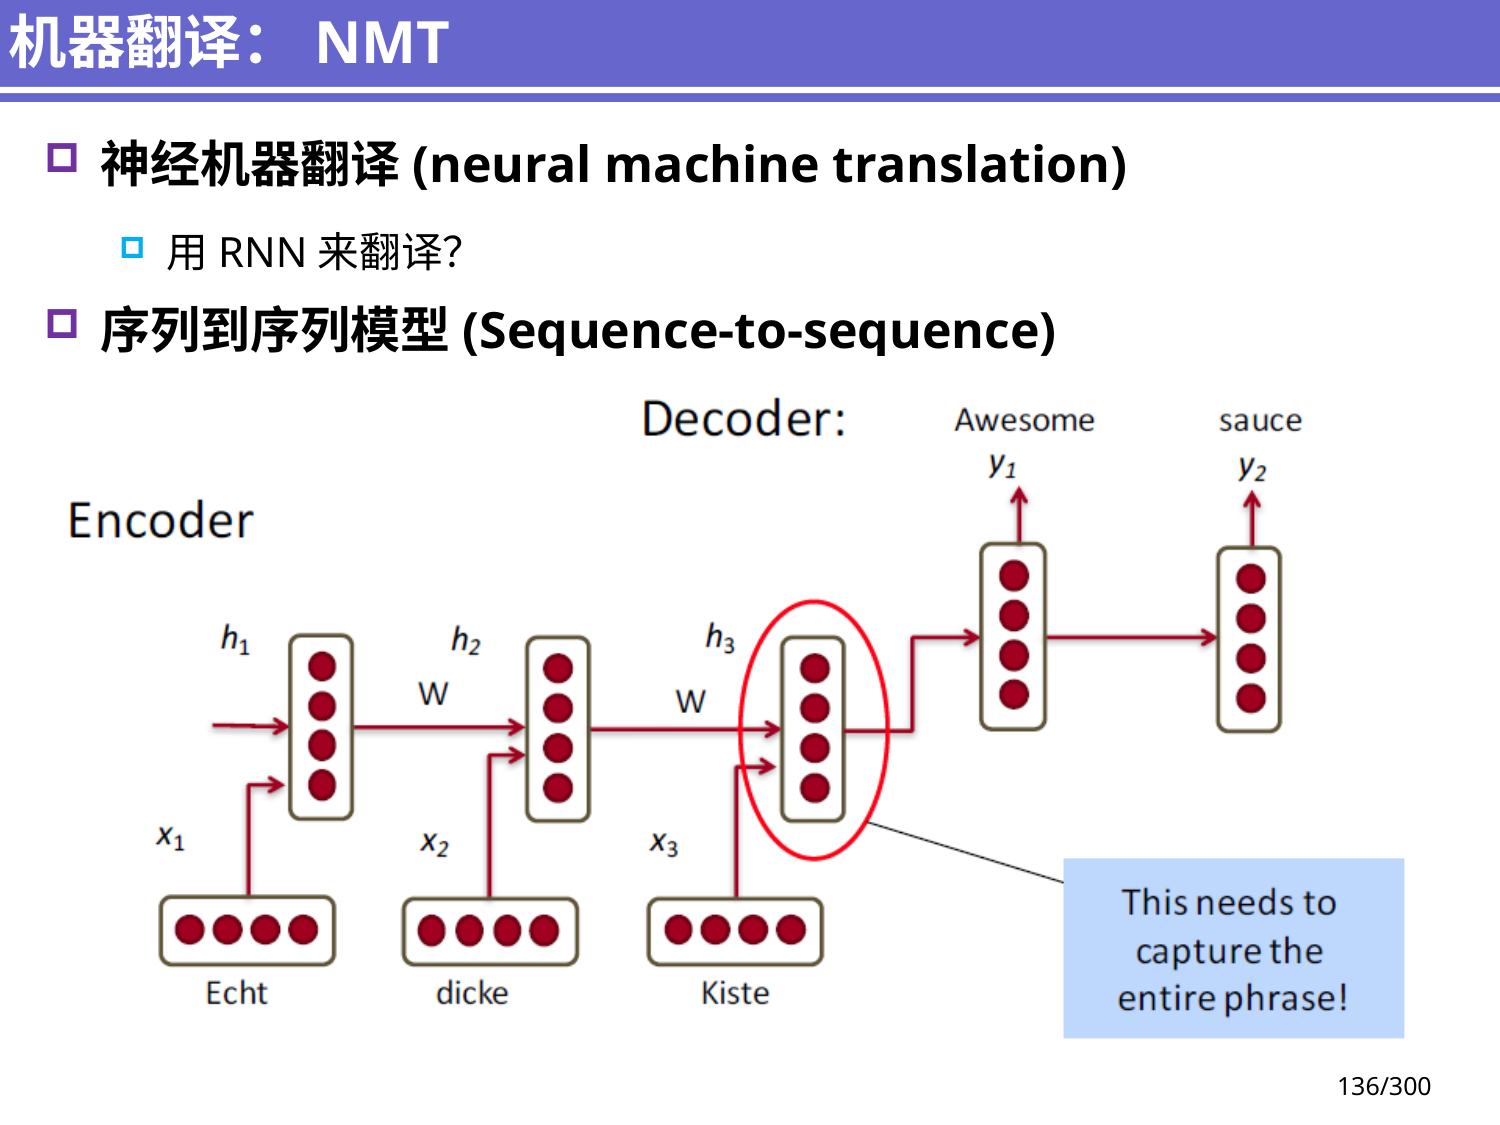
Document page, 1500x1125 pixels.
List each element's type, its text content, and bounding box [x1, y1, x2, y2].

slide_number 136/300 [1291, 1058, 1447, 1112]
title 机器翻译：NMT [0, 7, 1309, 73]
picture [57, 356, 1426, 1059]
list 神经机器翻译(neural machine translation) 用RNN来翻译？ 序列到序列模型(Sequence-to-sequence) [29, 125, 1447, 1047]
